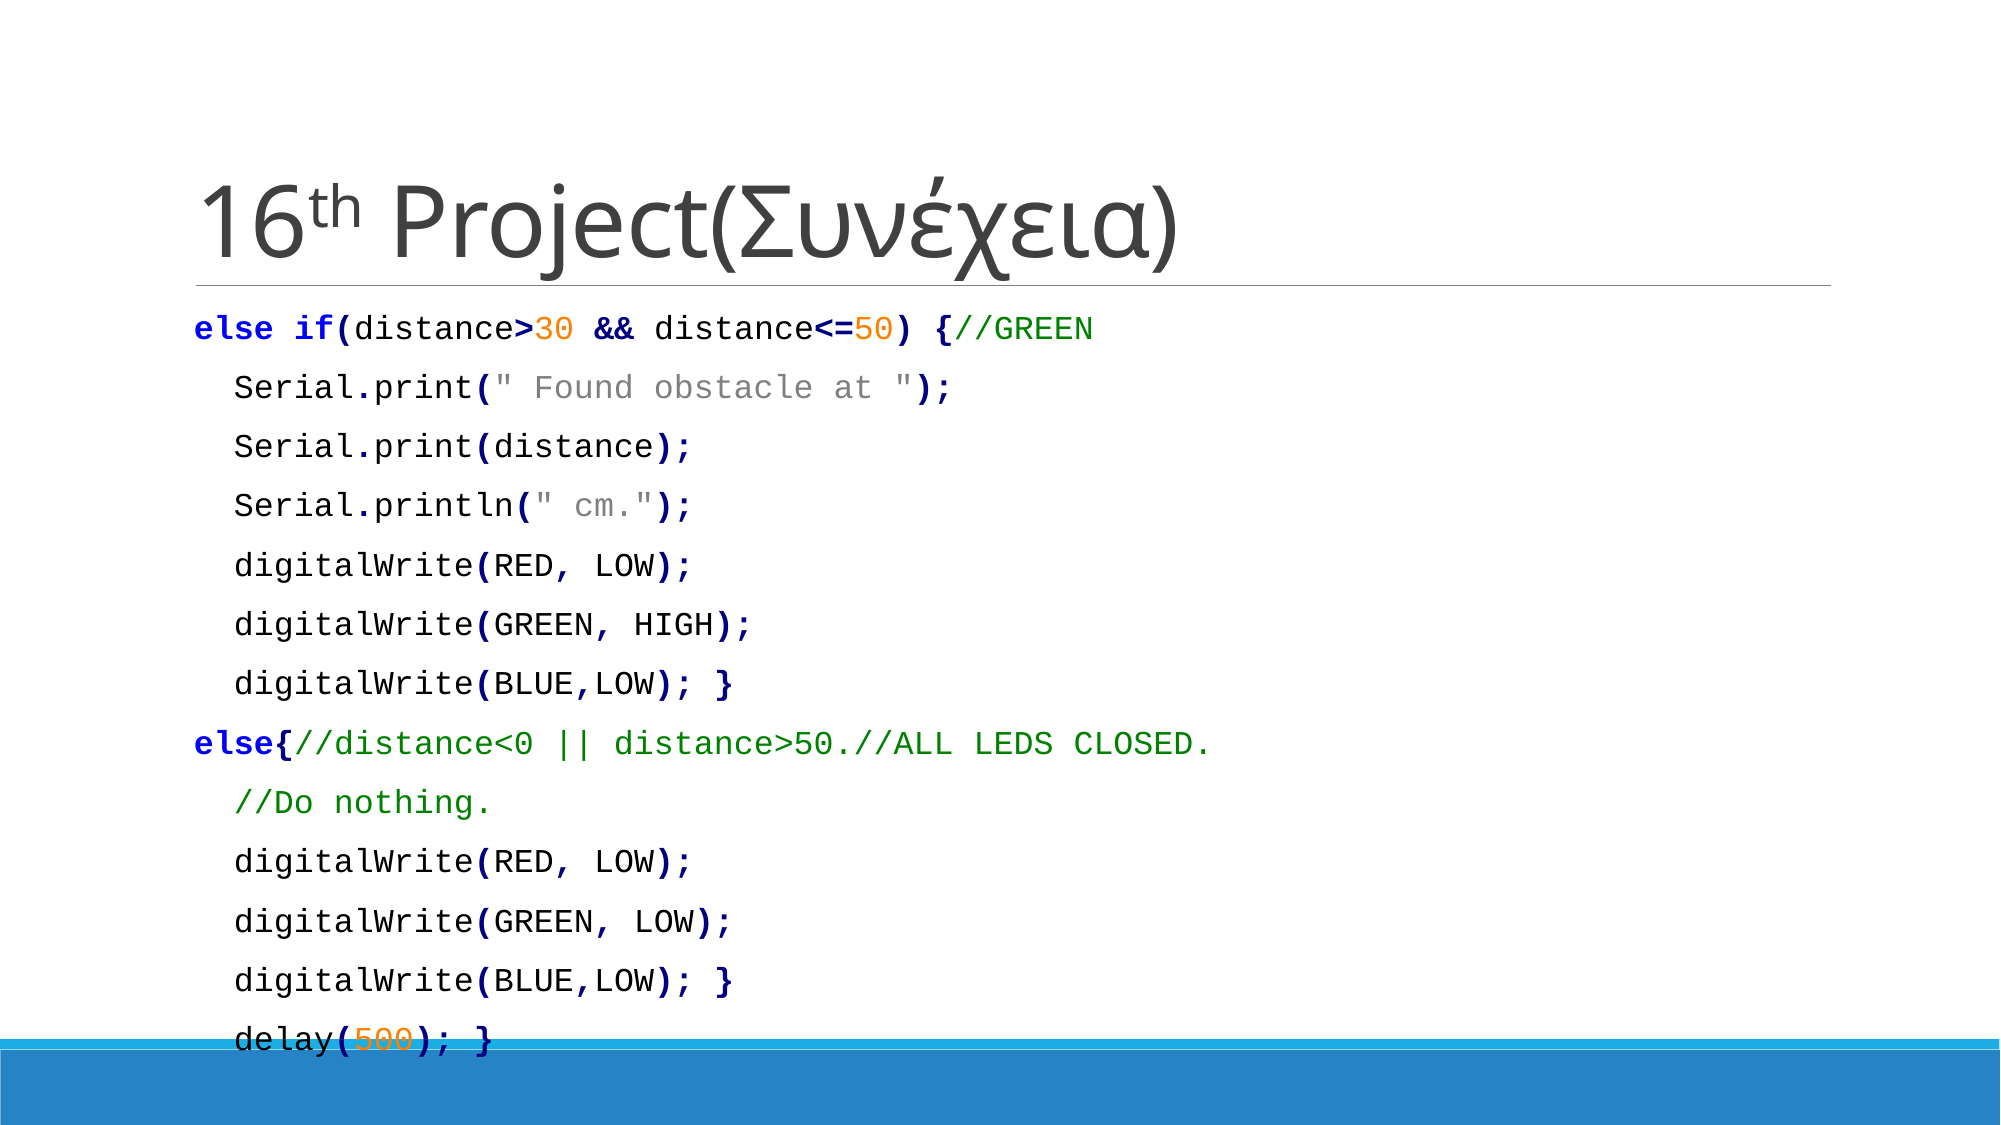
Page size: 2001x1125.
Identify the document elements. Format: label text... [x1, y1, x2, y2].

list else if(distance>30 && distance<=50) {//GREEN Serial.print(" Found obstacle at "); Serial.print(distance); Serial.println(" cm."); digitalWrite(RED, LOW); digitalWrite(GREEN, HIGH); digitalWrite(BLUE,LOW); } else{//distance<0 || distance>50.//ALL LEDS CLOSED. //Do nothing. digitalWrite(RED, LOW); digitalWrite(GREEN, LOW); digitalWrite(BLUE,LOW); } delay(500); } [180, 302, 1830, 1070]
title 16th Project(Συνέχεια) [180, 47, 1830, 285]
